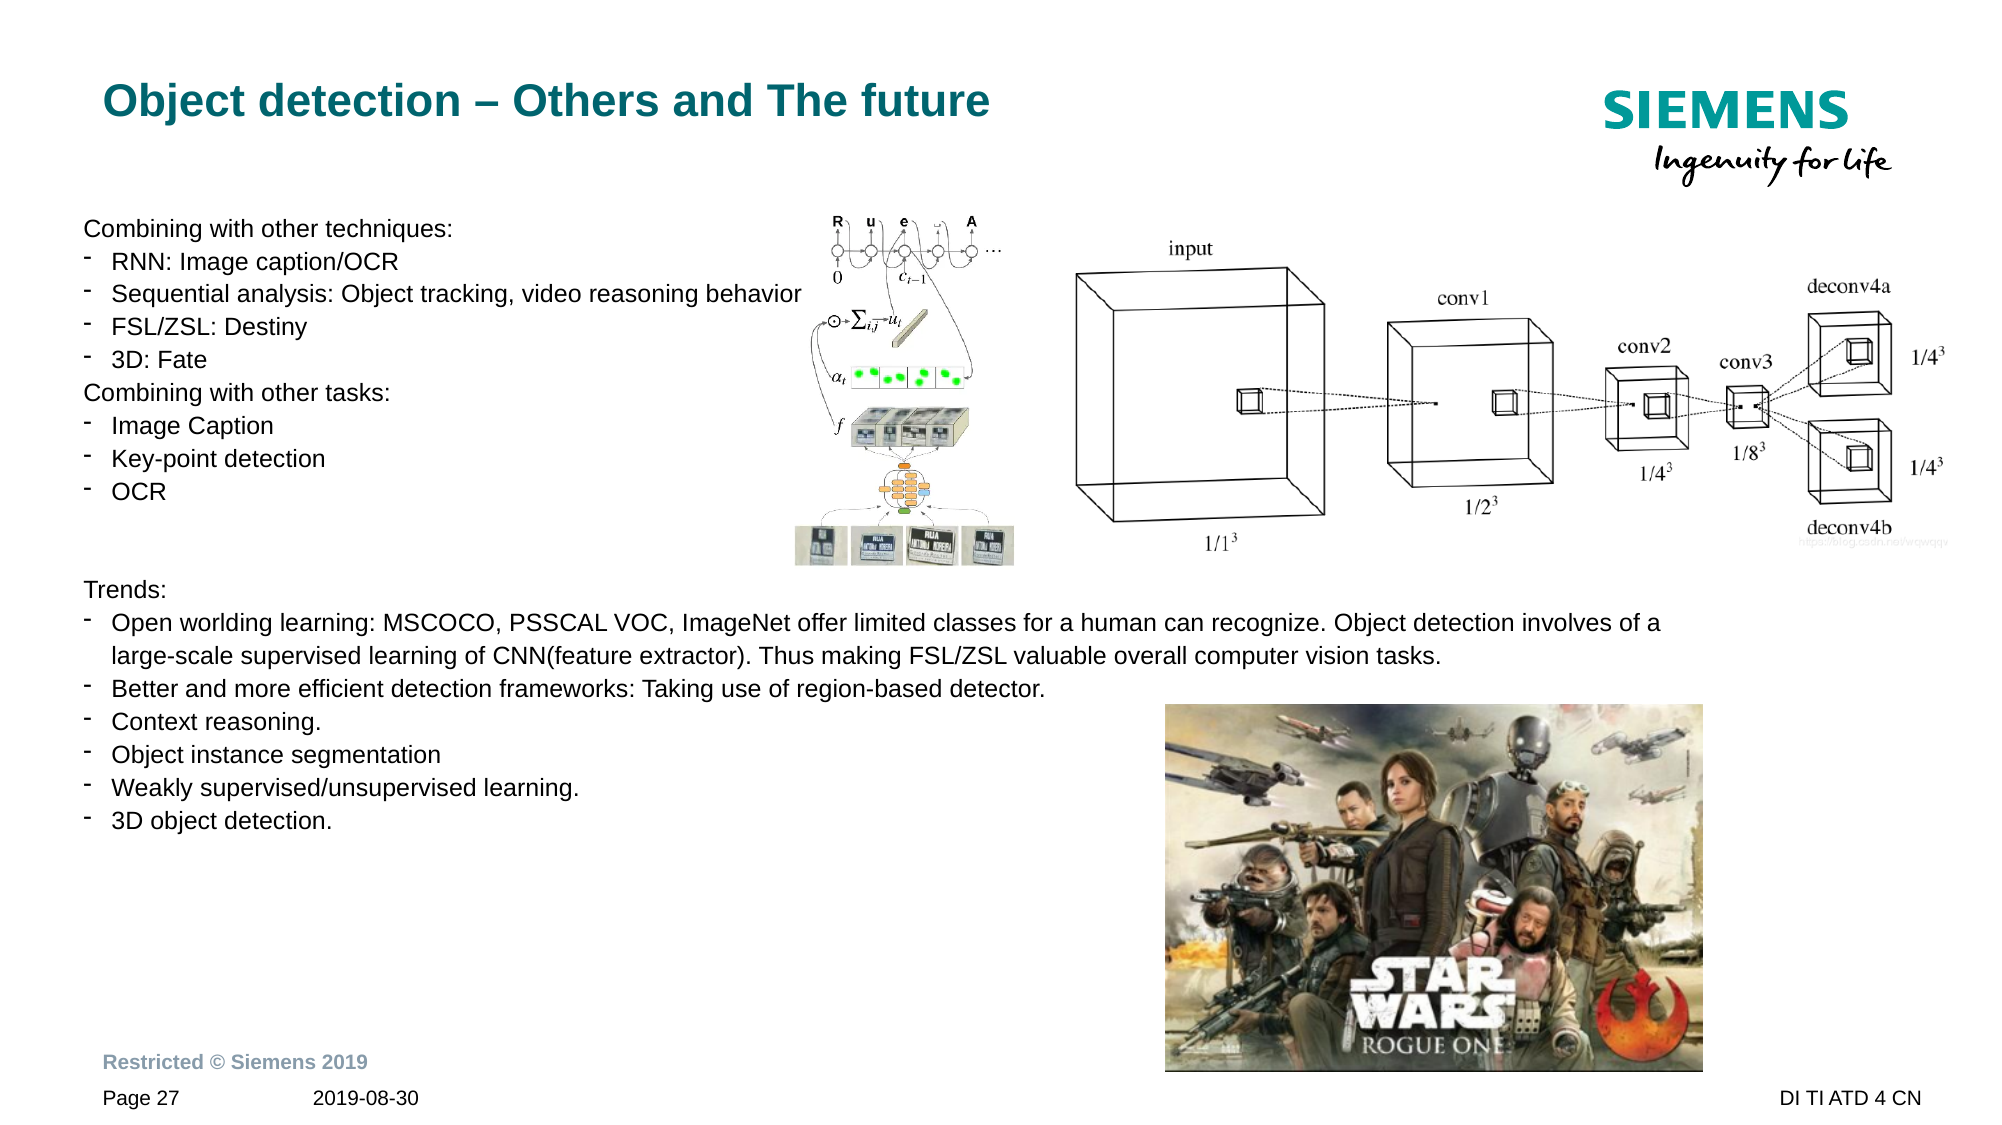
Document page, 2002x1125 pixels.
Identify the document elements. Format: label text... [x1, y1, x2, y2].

picture [1165, 703, 1703, 1072]
title Object detection – Others and The future [0, 0, 2001, 237]
picture [783, 208, 1017, 573]
text_box Combining with other techniques: RNN: Image caption/OCR Sequential analysis: Object tracking, video reasoning behavior FSL/ZSL: Destiny 3D: Fate Combining with other tasks: Image Caption Key-point detection OCR Trends: Open worlding learning: MSCOCO, PSSCAL VOC, ImageNet offer limited classes for a human can recognize. Object detection involves of a large-scale supervised learning of CNN(feature extractor). Thus making FSL/ZSL valuable overall computer vision tasks. Better and more efficient detection frameworks: Taking use of region-based detector. Context reasoning. Object instance segmentation Weakly supervised/unsupervised learning. 3D object detection. [83, 209, 1726, 926]
picture [1059, 216, 1948, 562]
